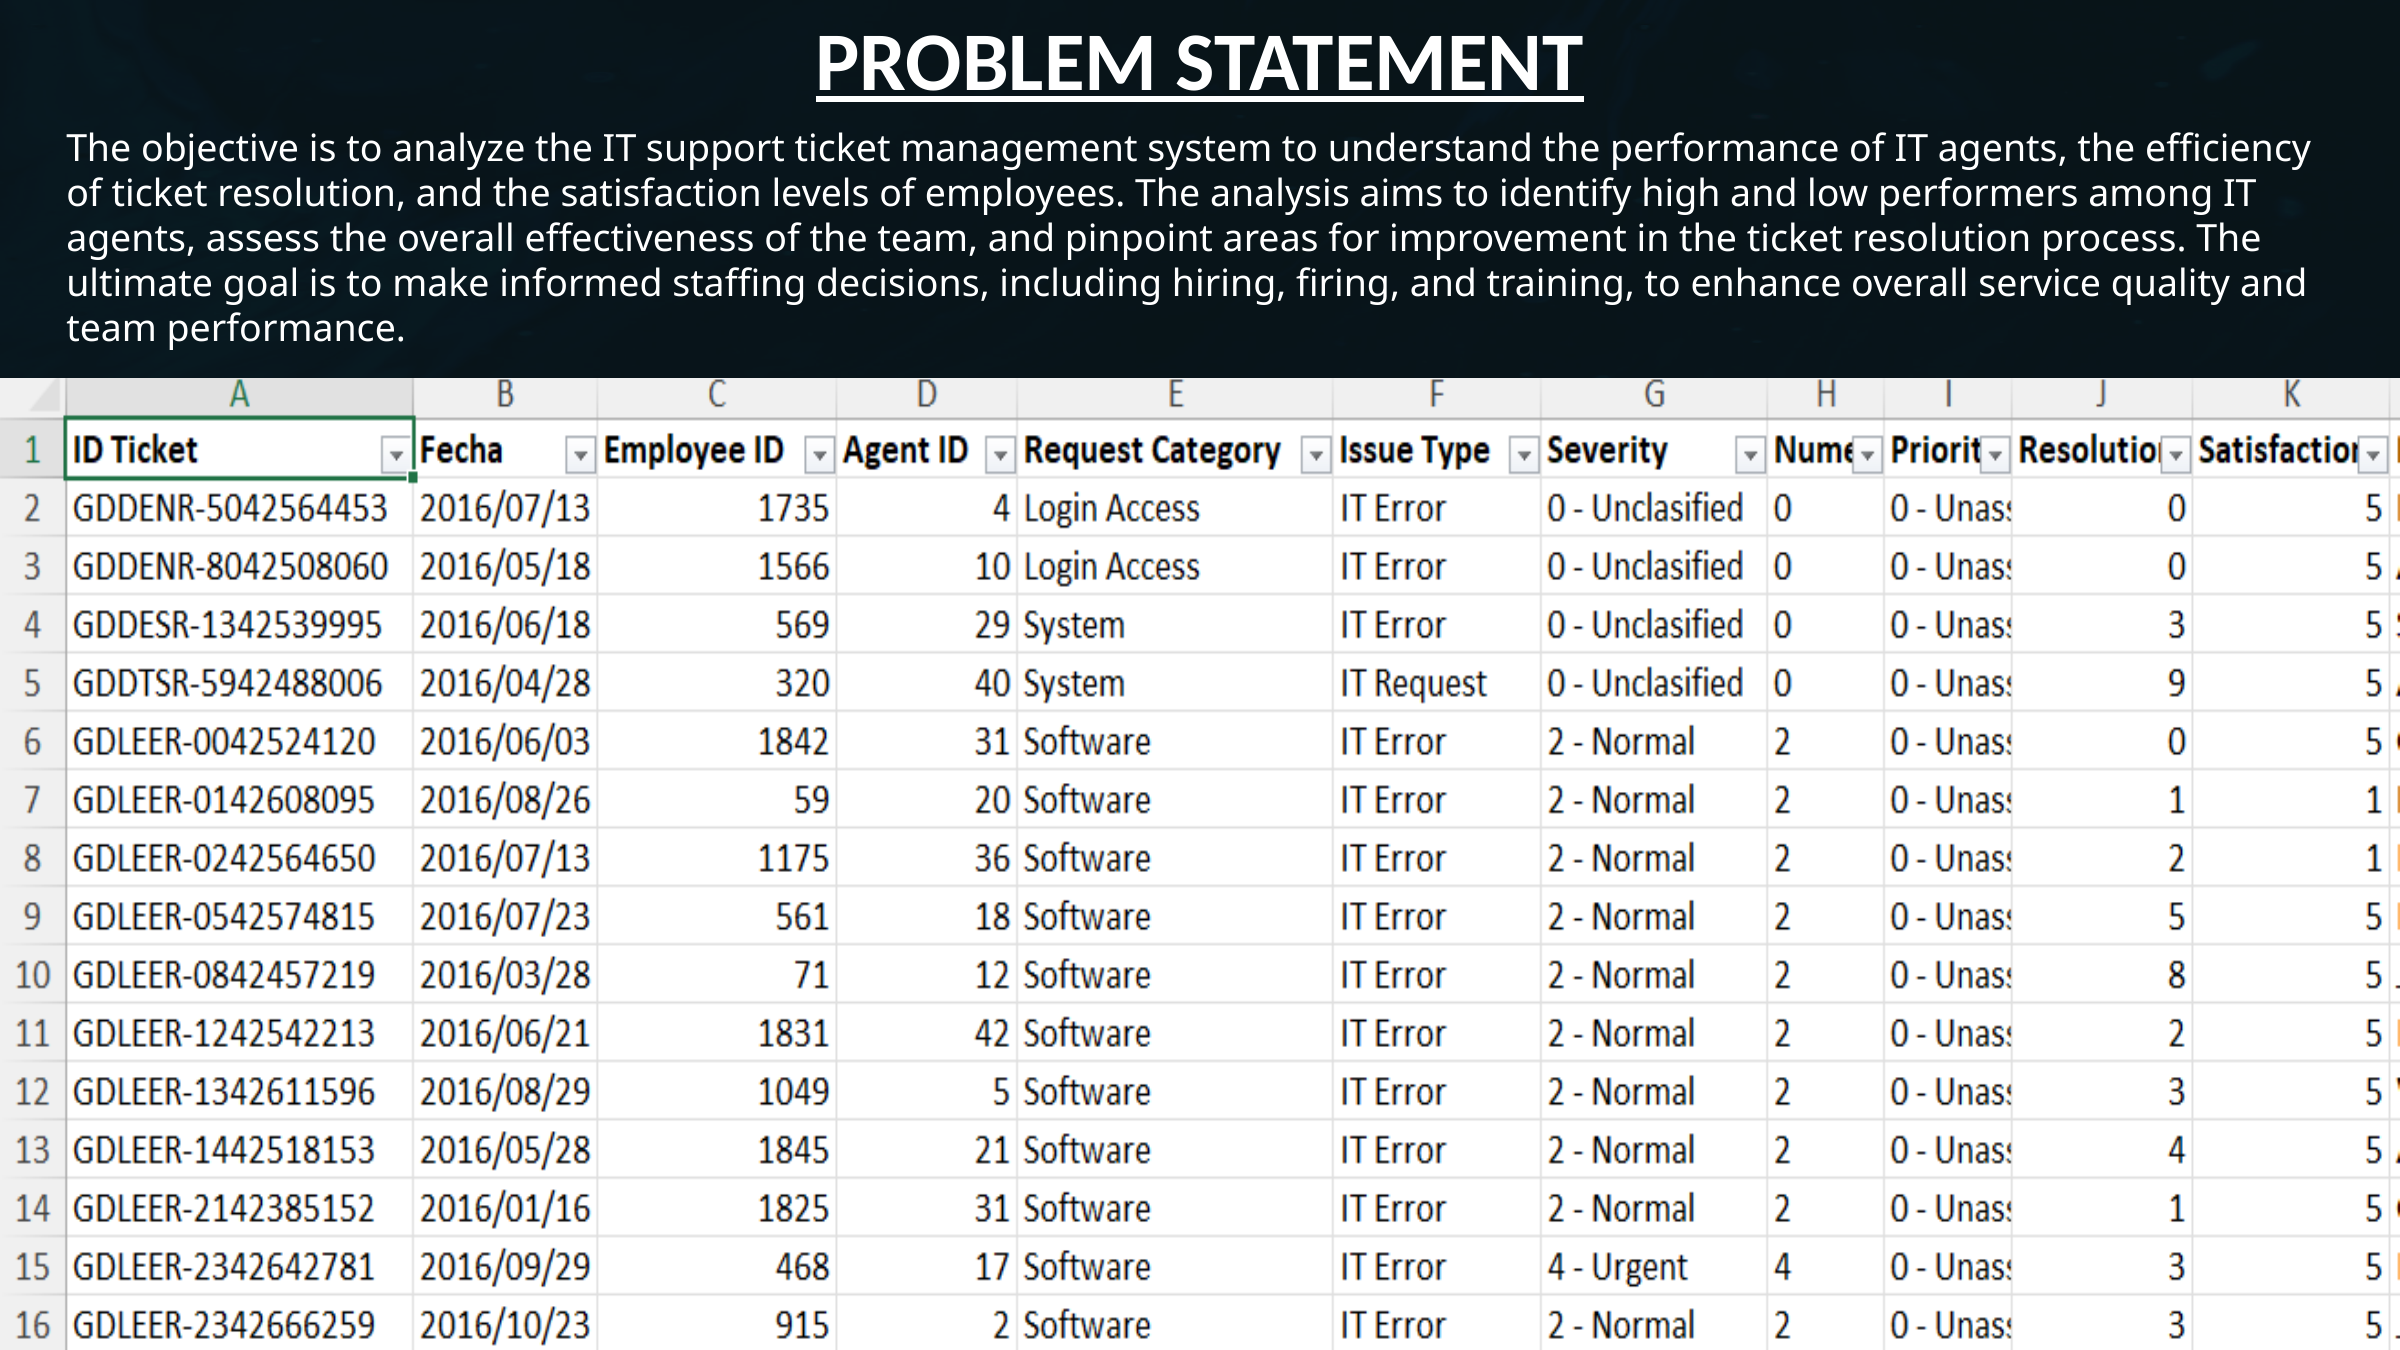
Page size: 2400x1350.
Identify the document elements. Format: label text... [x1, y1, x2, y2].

picture [0, 378, 2400, 1350]
text_box The objective is to analyze the IT support ticket management system to understand the performance of IT agents, the efficiency of ticket resolution, and the satisfaction levels of employees. The analysis aims to identify high and low performers among IT agents, assess the overall effectiveness of the team, and pinpoint areas for improvement in the ticket resolution process. The ultimate goal is to make informed staffing decisions, including hiring, firing, and training, to enhance overall service quality and team performance. [51, 116, 2341, 375]
text_box PROBLEM STATEMENT [679, 0, 1721, 115]
